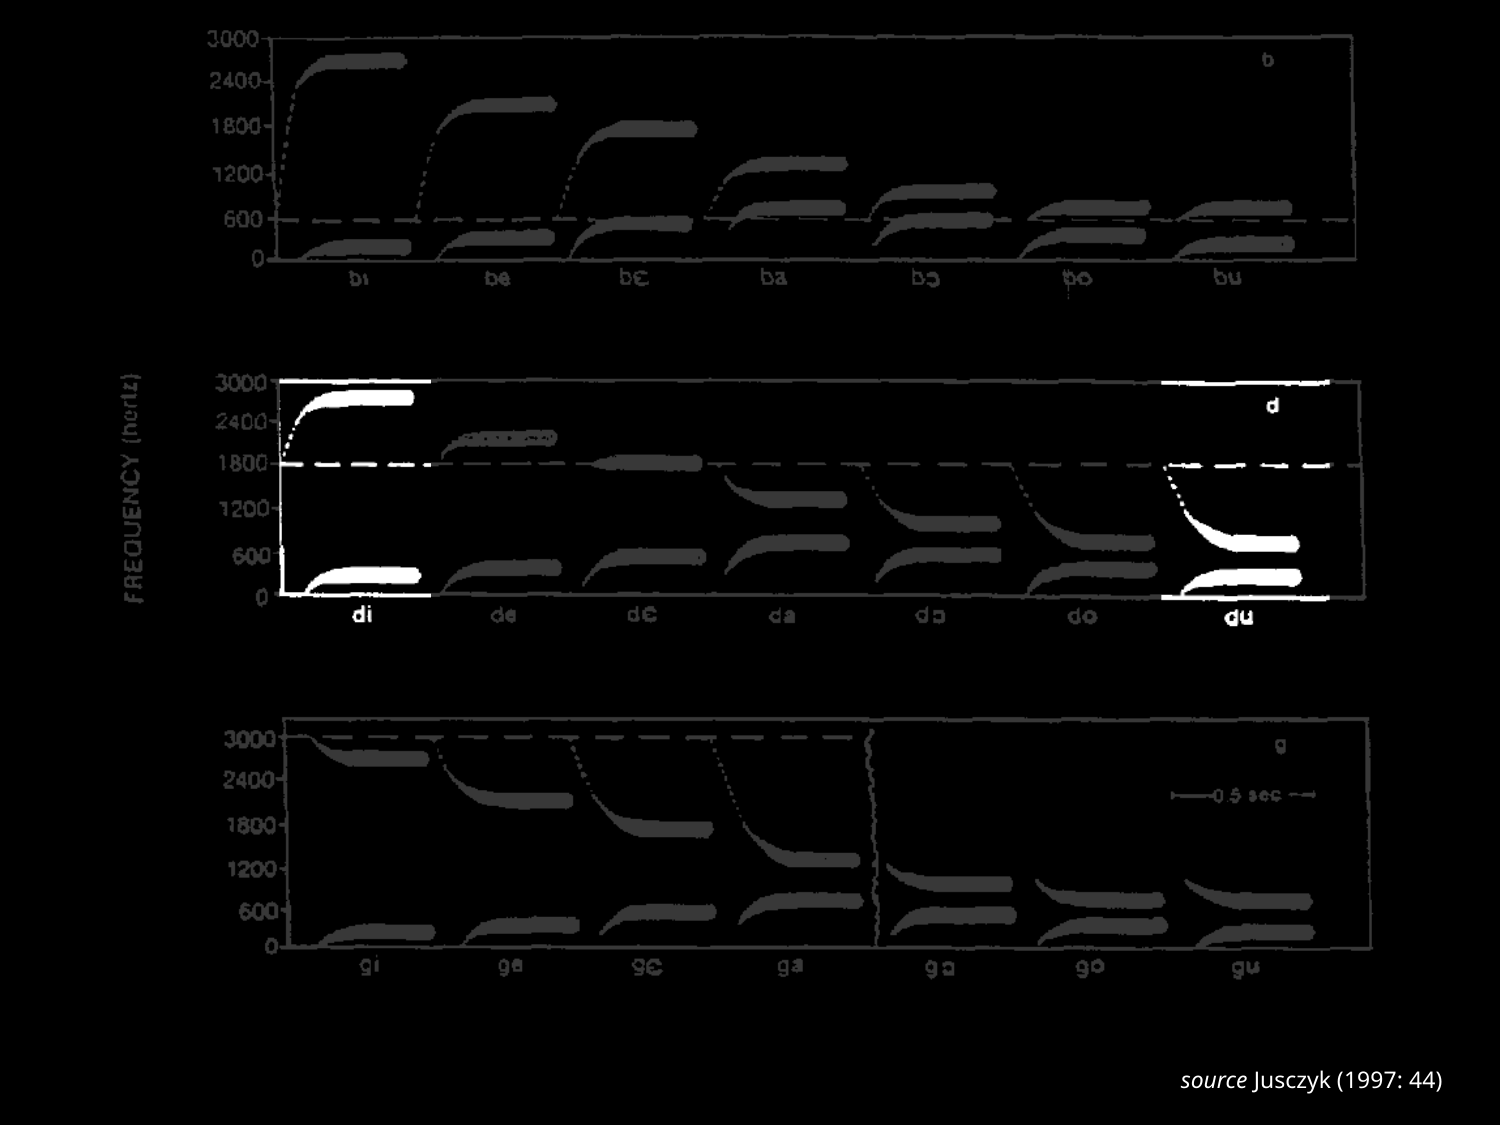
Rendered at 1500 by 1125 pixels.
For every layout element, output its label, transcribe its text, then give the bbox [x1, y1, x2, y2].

picture [29, 0, 1402, 1002]
text_box source Jusczyk (1997: 44) [301, 1058, 1458, 1101]
